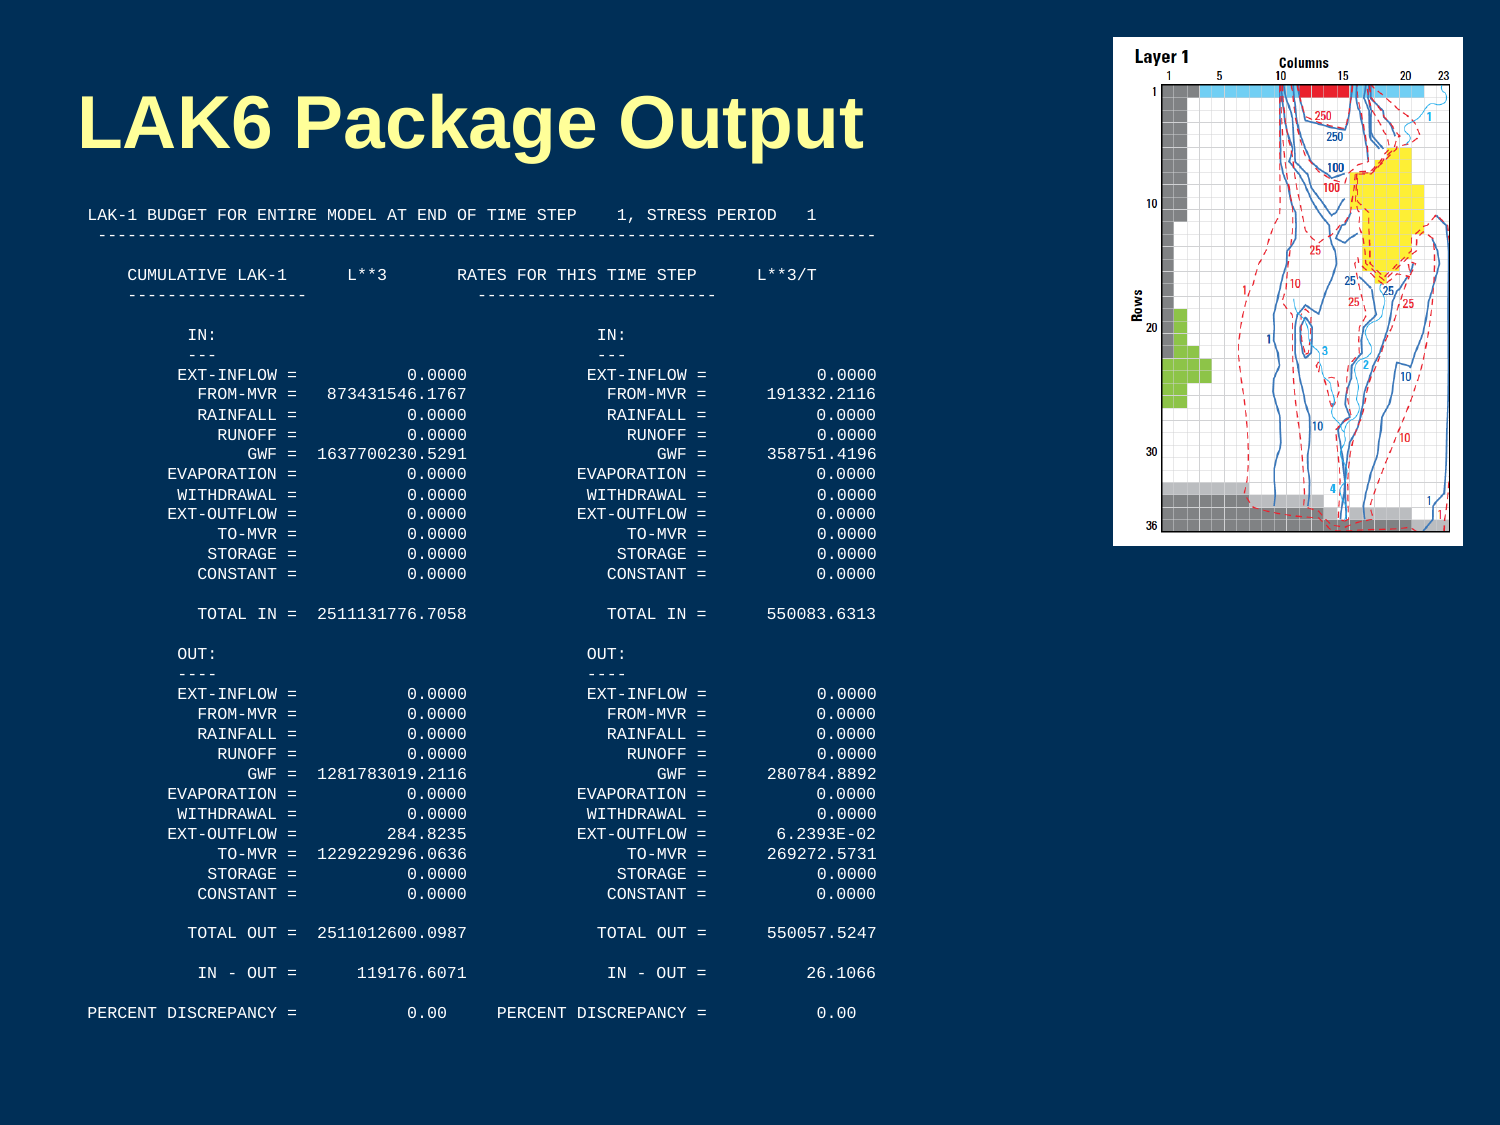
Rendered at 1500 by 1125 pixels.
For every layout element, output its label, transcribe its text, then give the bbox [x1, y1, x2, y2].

text_box LAK-1 BUDGET FOR ENTIRE MODEL AT END OF TIME STEP 1, STRESS PERIOD 1 ------------------------------------------------------------------------------ CUMULATIVE LAK-1 L**3 RATES FOR THIS TIME STEP L**3/T ------------------ ------------------------ IN: IN: --- --- EXT-INFLOW = 0.0000 EXT-INFLOW = 0.0000 FROM-MVR = 873431546.1767 FROM-MVR = 191332.2116 RAINFALL = 0.0000 RAINFALL = 0.0000 RUNOFF = 0.0000 RUNOFF = 0.0000 GWF = 1637700230.5291 GWF = 358751.4196 EVAPORATION = 0.0000 EVAPORATION = 0.0000 WITHDRAWAL = 0.0000 WITHDRAWAL = 0.0000 EXT-OUTFLOW = 0.0000 EXT-OUTFLOW = 0.0000 TO-MVR = 0.0000 TO-MVR = 0.0000 STORAGE = 0.0000 STORAGE = 0.0000 CONSTANT = 0.0000 CONSTANT = 0.0000 TOTAL IN = 2511131776.7058 TOTAL IN = 550083.6313 OUT: OUT: ---- ---- EXT-INFLOW = 0.0000 EXT-INFLOW = 0.0000 FROM-MVR = 0.0000 FROM-MVR = 0.0000 RAINFALL = 0.0000 RAINFALL = 0.0000 RUNOFF = 0.0000 RUNOFF = 0.0000 GWF = 1281783019.2116 GWF = 280784.8892 EVAPORATION = 0.0000 EVAPORATION = 0.0000 WITHDRAWAL = 0.0000 WITHDRAWAL = 0.0000 EXT-OUTFLOW = 284.8235 EXT-OUTFLOW = 6.2393E-02 TO-MVR = 1229229296.0636 TO-MVR = 269272.5731 STORAGE = 0.0000 STORAGE = 0.0000 CONSTANT = 0.0000 CONSTANT = 0.0000 TOTAL OUT = 2511012600.0987 TOTAL OUT = 550057.5247 IN - OUT = 119176.6071 IN - OUT = 26.1066 PERCENT DISCREPANCY = 0.00 PERCENT DISCREPANCY = 0.00 [62, 196, 1438, 1050]
picture [1113, 37, 1463, 546]
text_box [24, 962, 350, 1113]
title LAK6 Package Output [62, 24, 1425, 196]
